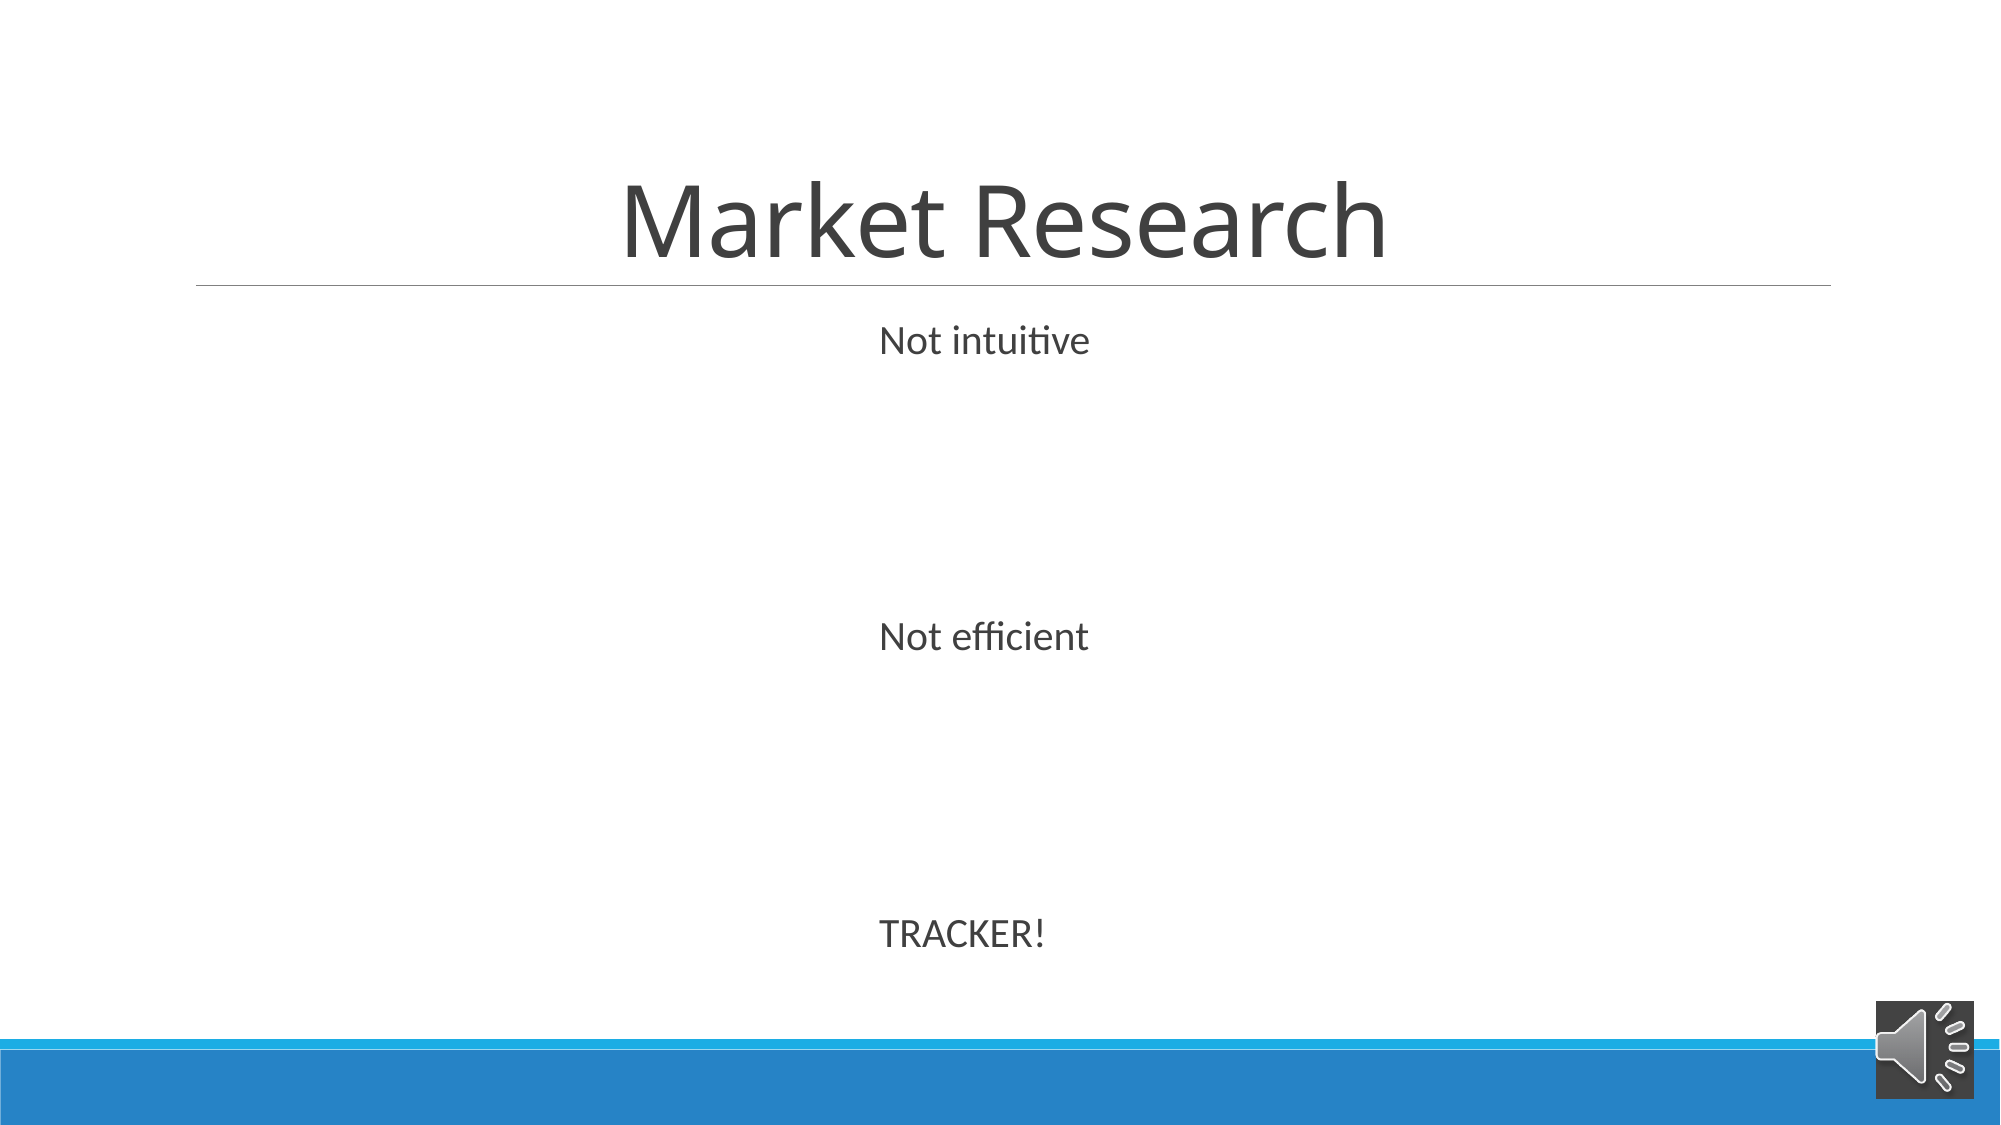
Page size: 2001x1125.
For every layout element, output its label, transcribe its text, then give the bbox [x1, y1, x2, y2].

list Not intuitive Not efficient TRACKER! [864, 310, 1146, 971]
title Market Research [180, 47, 1830, 285]
picture [1874, 999, 1976, 1101]
